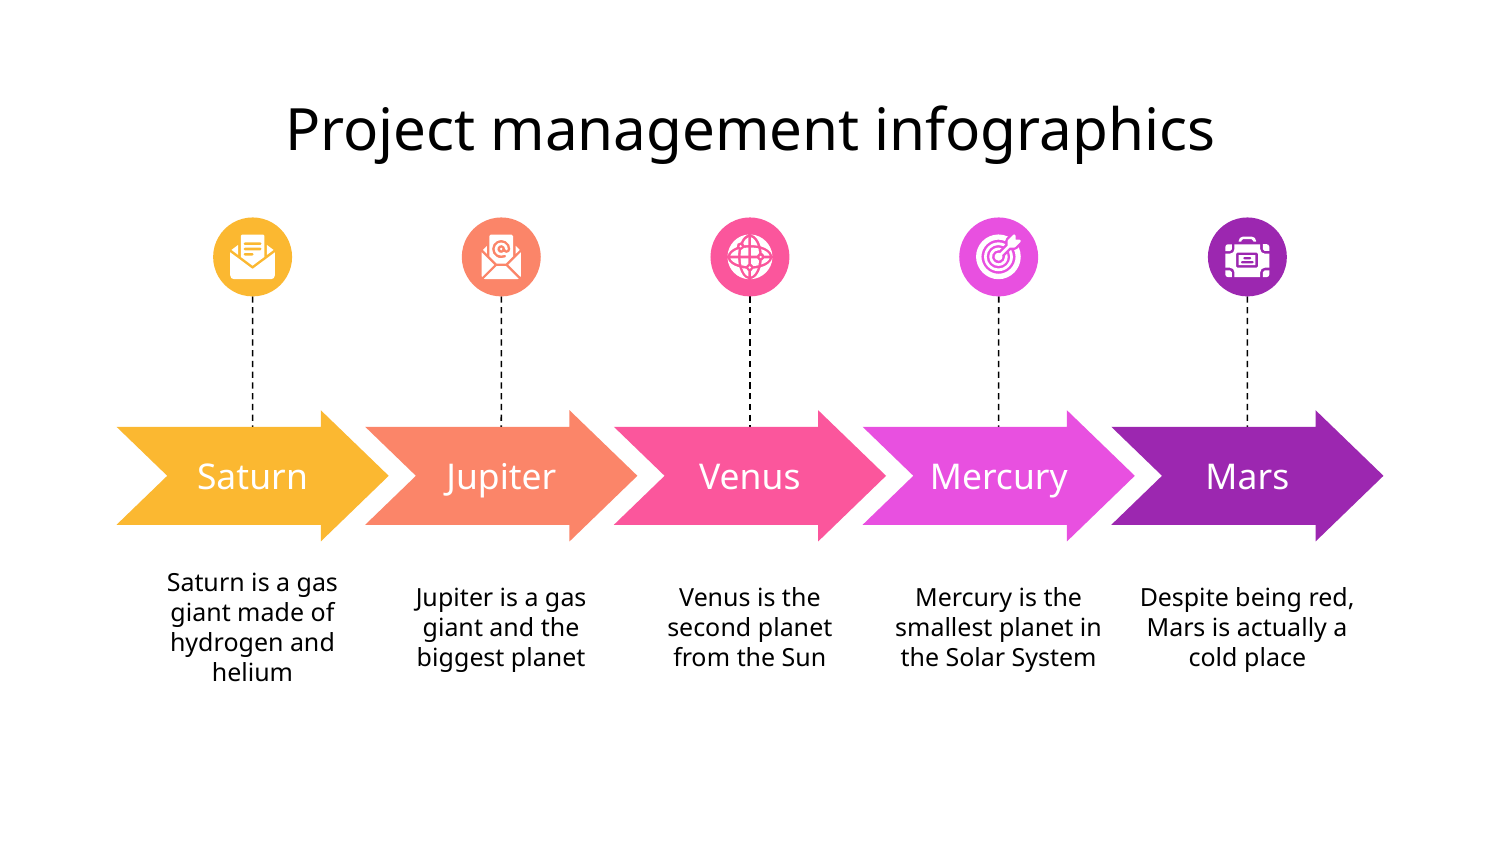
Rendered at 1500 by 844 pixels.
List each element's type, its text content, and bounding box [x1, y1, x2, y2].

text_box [862, 217, 1108, 688]
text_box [364, 217, 611, 688]
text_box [1111, 217, 1384, 688]
title Project management infographics [116, 88, 1384, 167]
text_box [116, 217, 362, 688]
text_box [613, 217, 860, 688]
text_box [1225, 236, 1270, 278]
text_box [727, 234, 773, 280]
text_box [975, 234, 1022, 280]
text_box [229, 234, 276, 280]
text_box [481, 234, 522, 280]
